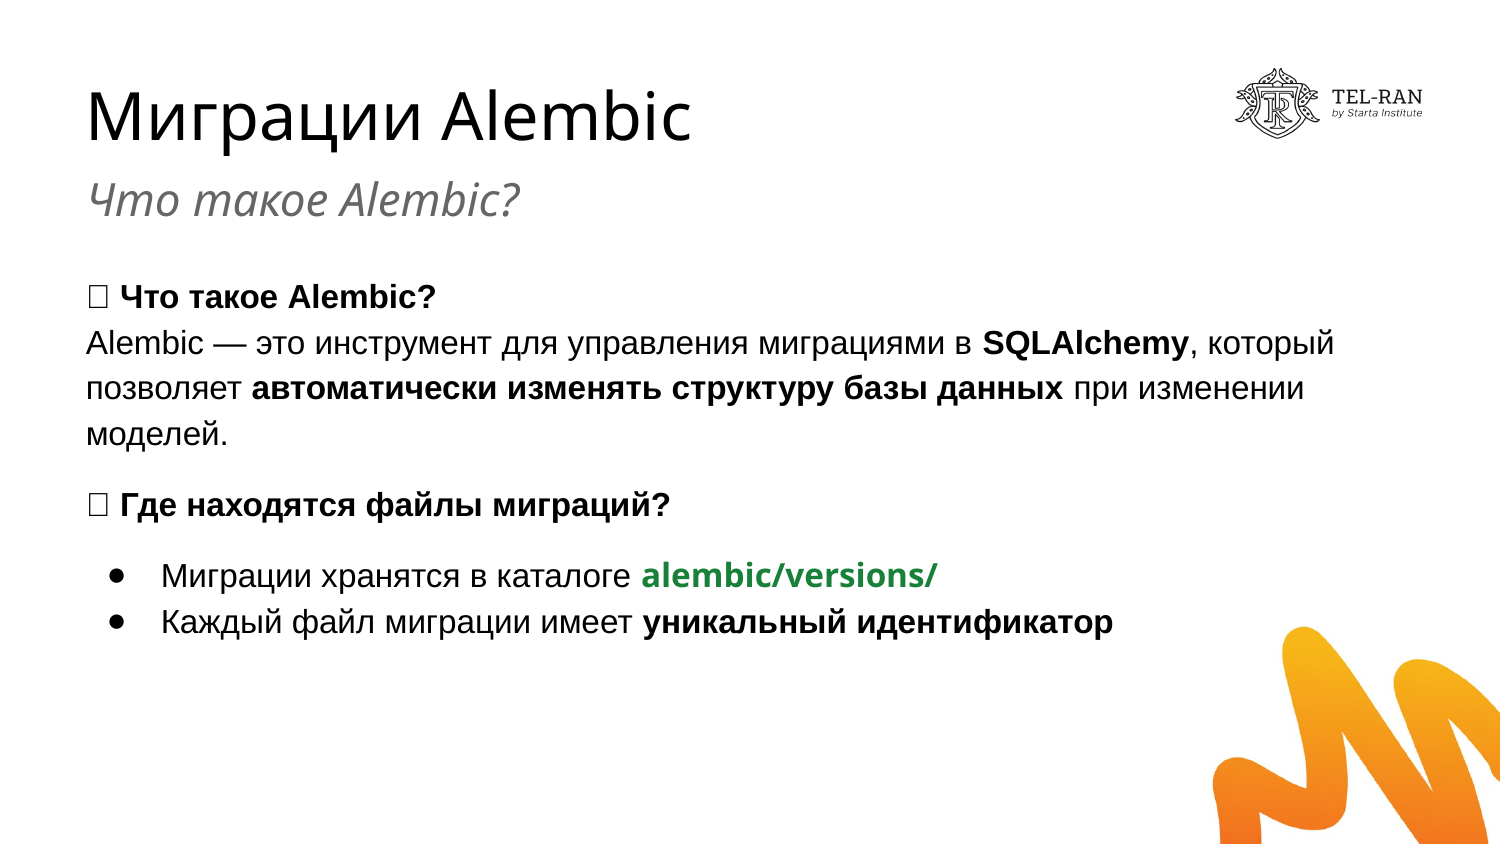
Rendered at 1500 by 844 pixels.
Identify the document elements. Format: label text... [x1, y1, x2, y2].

picture [1237, 68, 1422, 139]
title Миграции Alembic [70, 59, 1237, 155]
list 📌 Что такое Alembic? Alembic — это инструмент для управления миграциями в SQLAlchemy, который позволяет автоматически изменять структуру базы данных при изменении моделей. 📌 Где находятся файлы миграций? Миграции хранятся в каталоге alembic/versions/ Каждый файл миграции имеет уникальный идентификатор [70, 253, 1469, 759]
picture [1211, 625, 1500, 844]
subtitle Что такое Alembic? [70, 155, 1237, 676]
